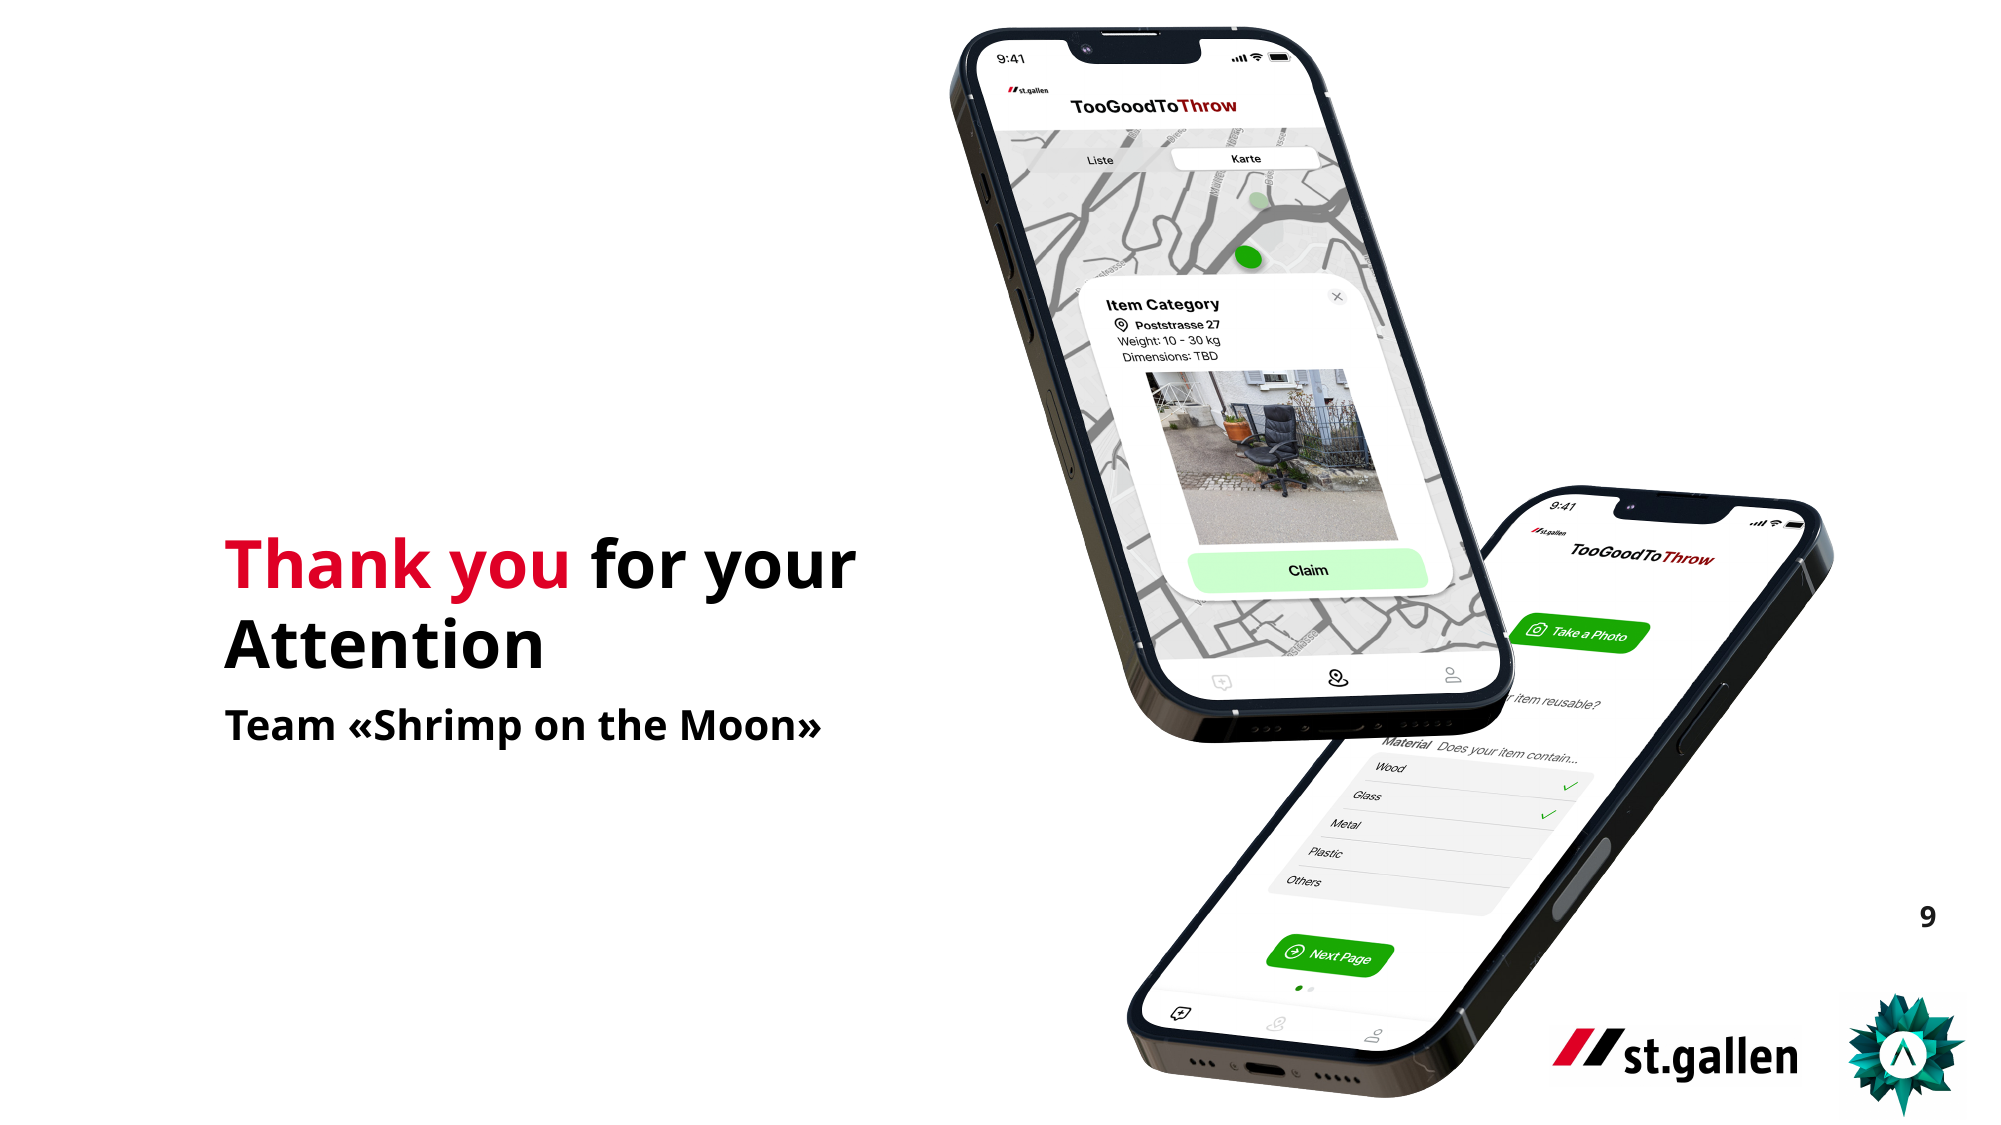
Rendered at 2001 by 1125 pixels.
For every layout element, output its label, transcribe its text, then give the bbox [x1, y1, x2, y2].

text_box Thank you for your Attention [209, 514, 401, 690]
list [401, 0, 2000, 1125]
text_box Team «Shrimp on the Moon» [209, 691, 401, 756]
